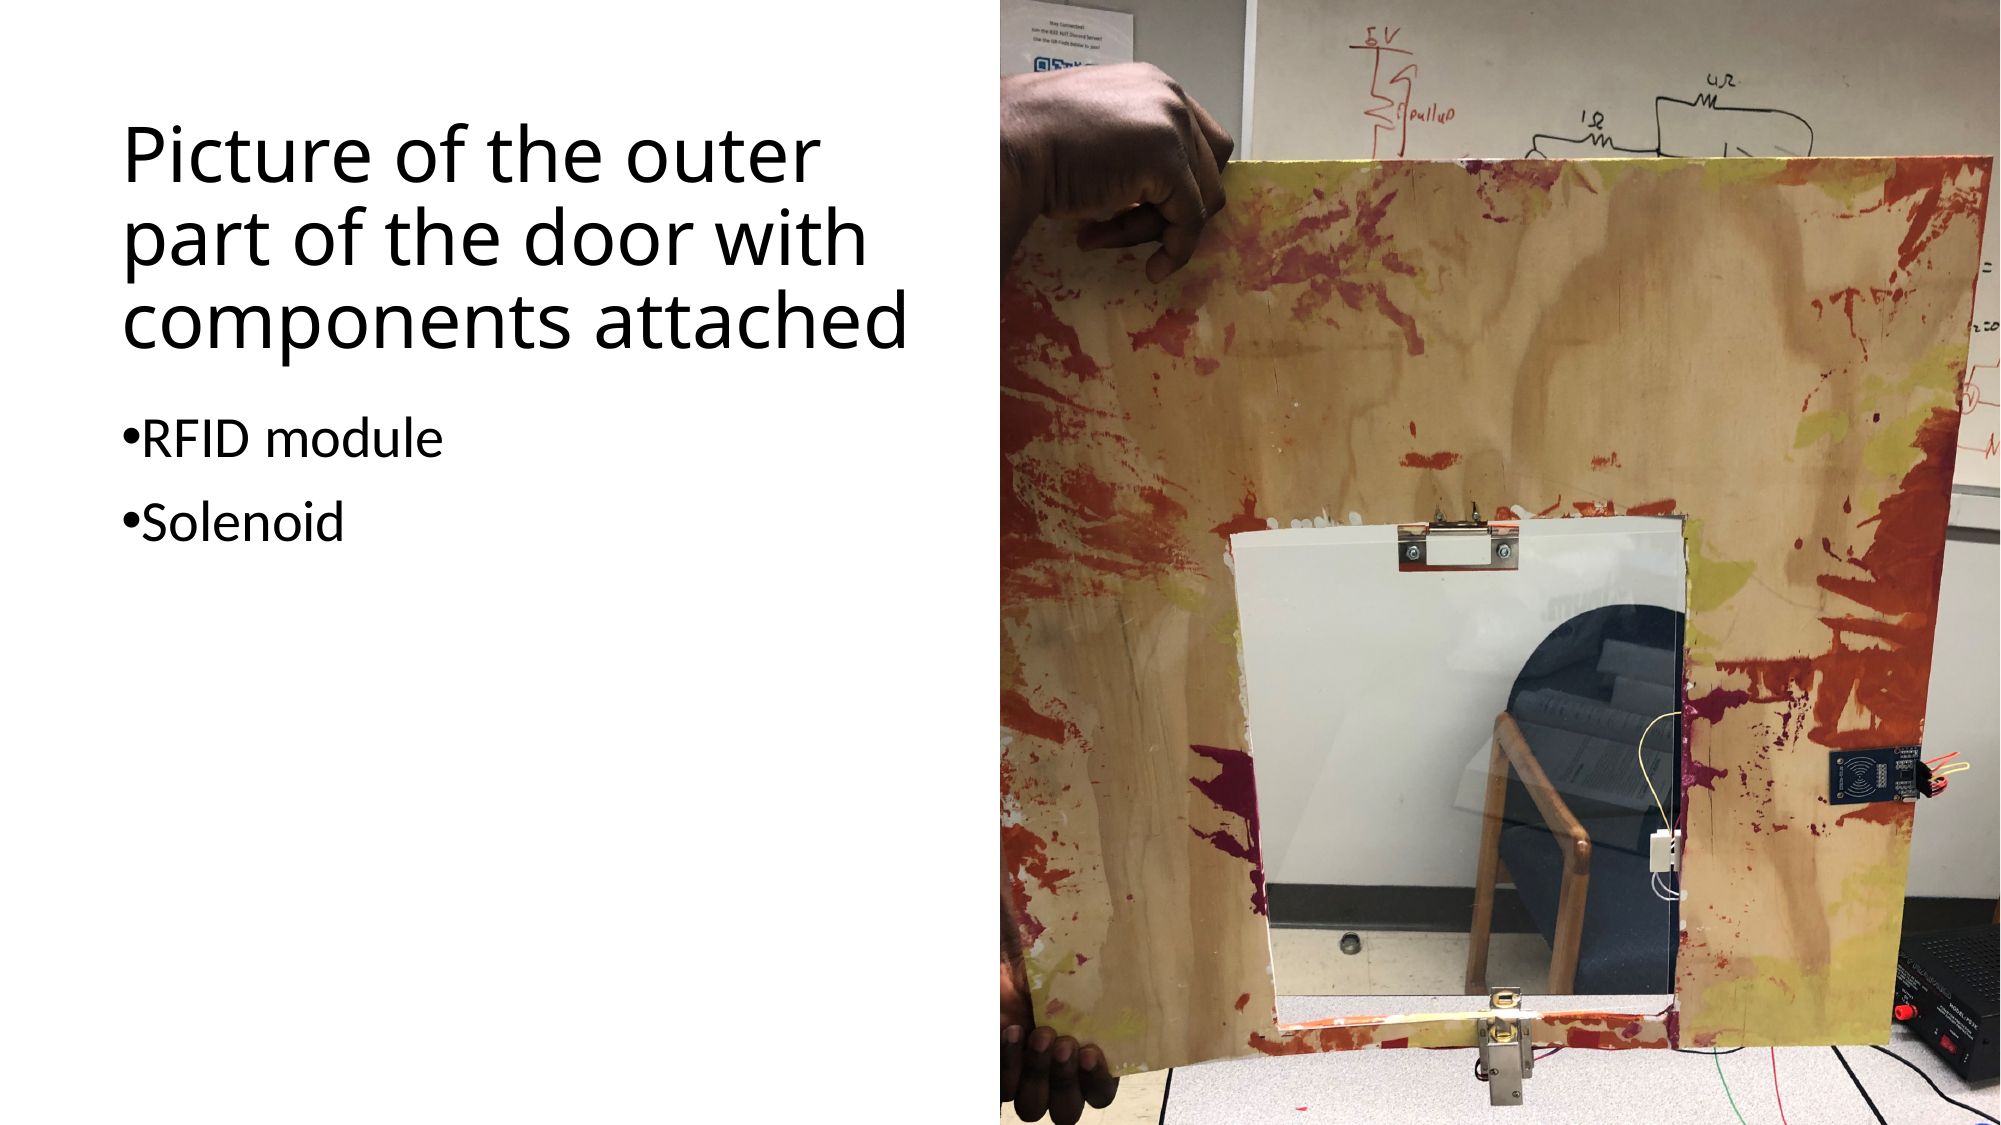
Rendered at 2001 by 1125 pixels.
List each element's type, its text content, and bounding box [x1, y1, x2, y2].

list RFID module Solenoid [106, 399, 936, 1021]
title Picture of the outer part of the door with components attached [106, 103, 936, 379]
picture [936, 0, 2001, 1125]
